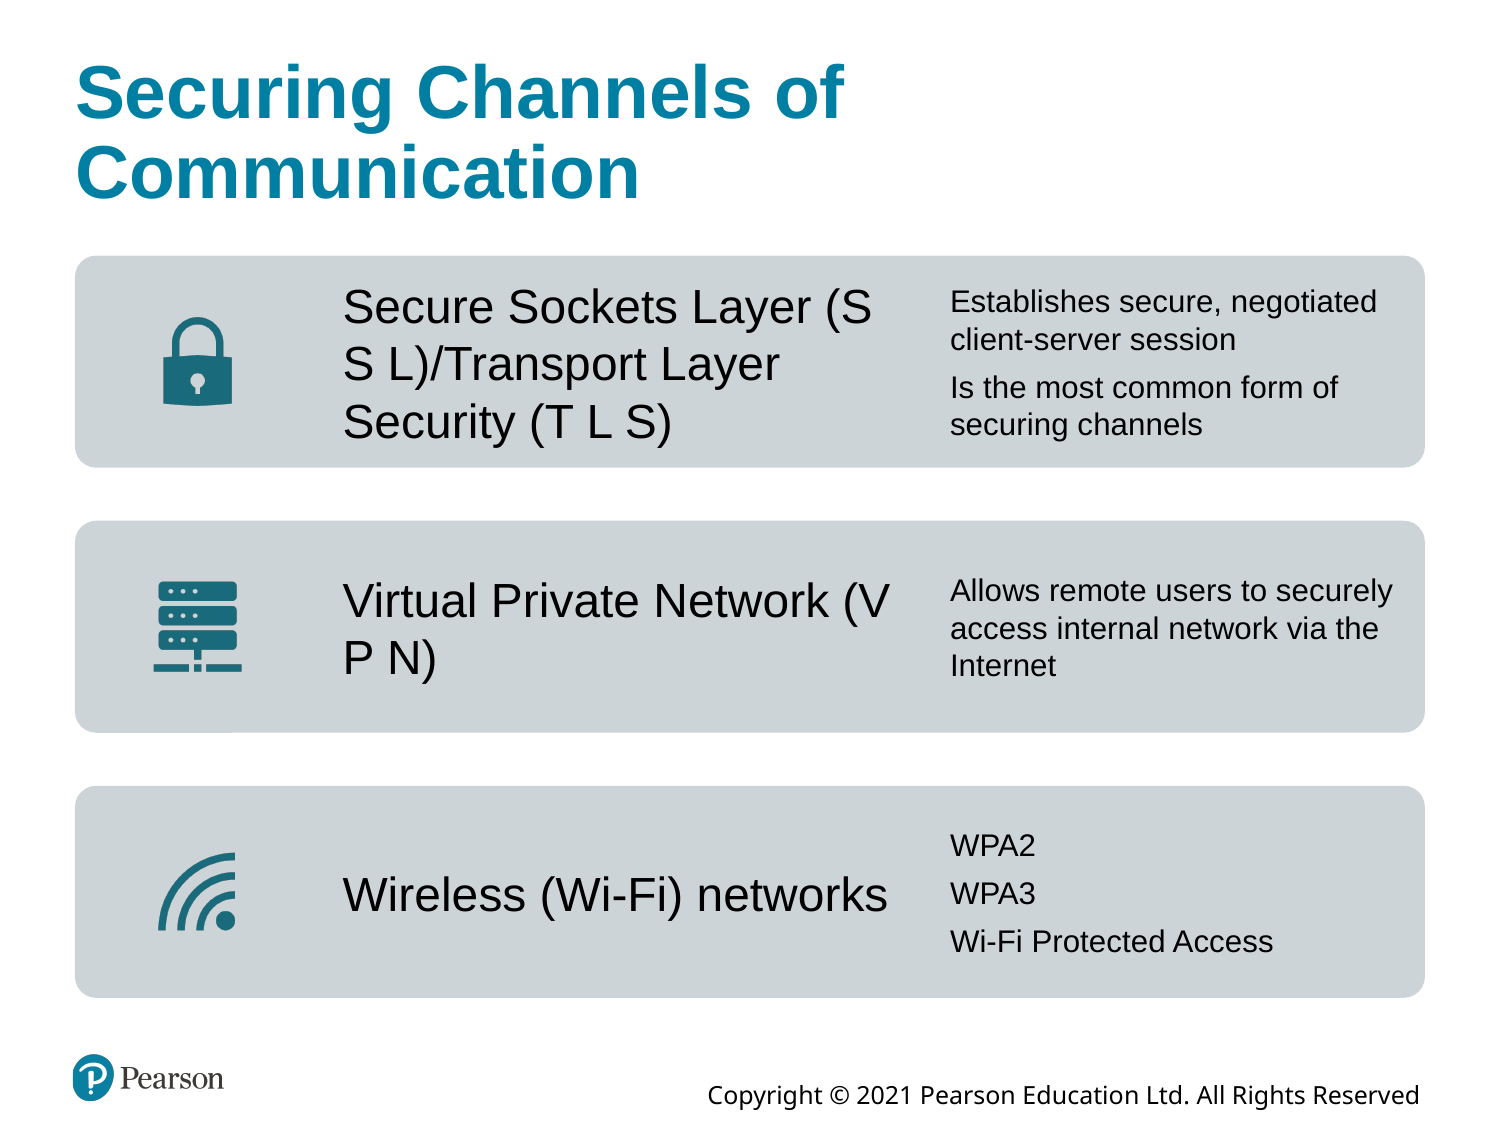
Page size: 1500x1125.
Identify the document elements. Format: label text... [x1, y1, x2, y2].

picture [80, 1063, 106, 1088]
picture [72, 1087, 83, 1101]
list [74, 255, 1426, 999]
picture [72, 1054, 88, 1070]
picture [98, 1054, 224, 1101]
title Securing Channels of Communication [75, 35, 1425, 216]
